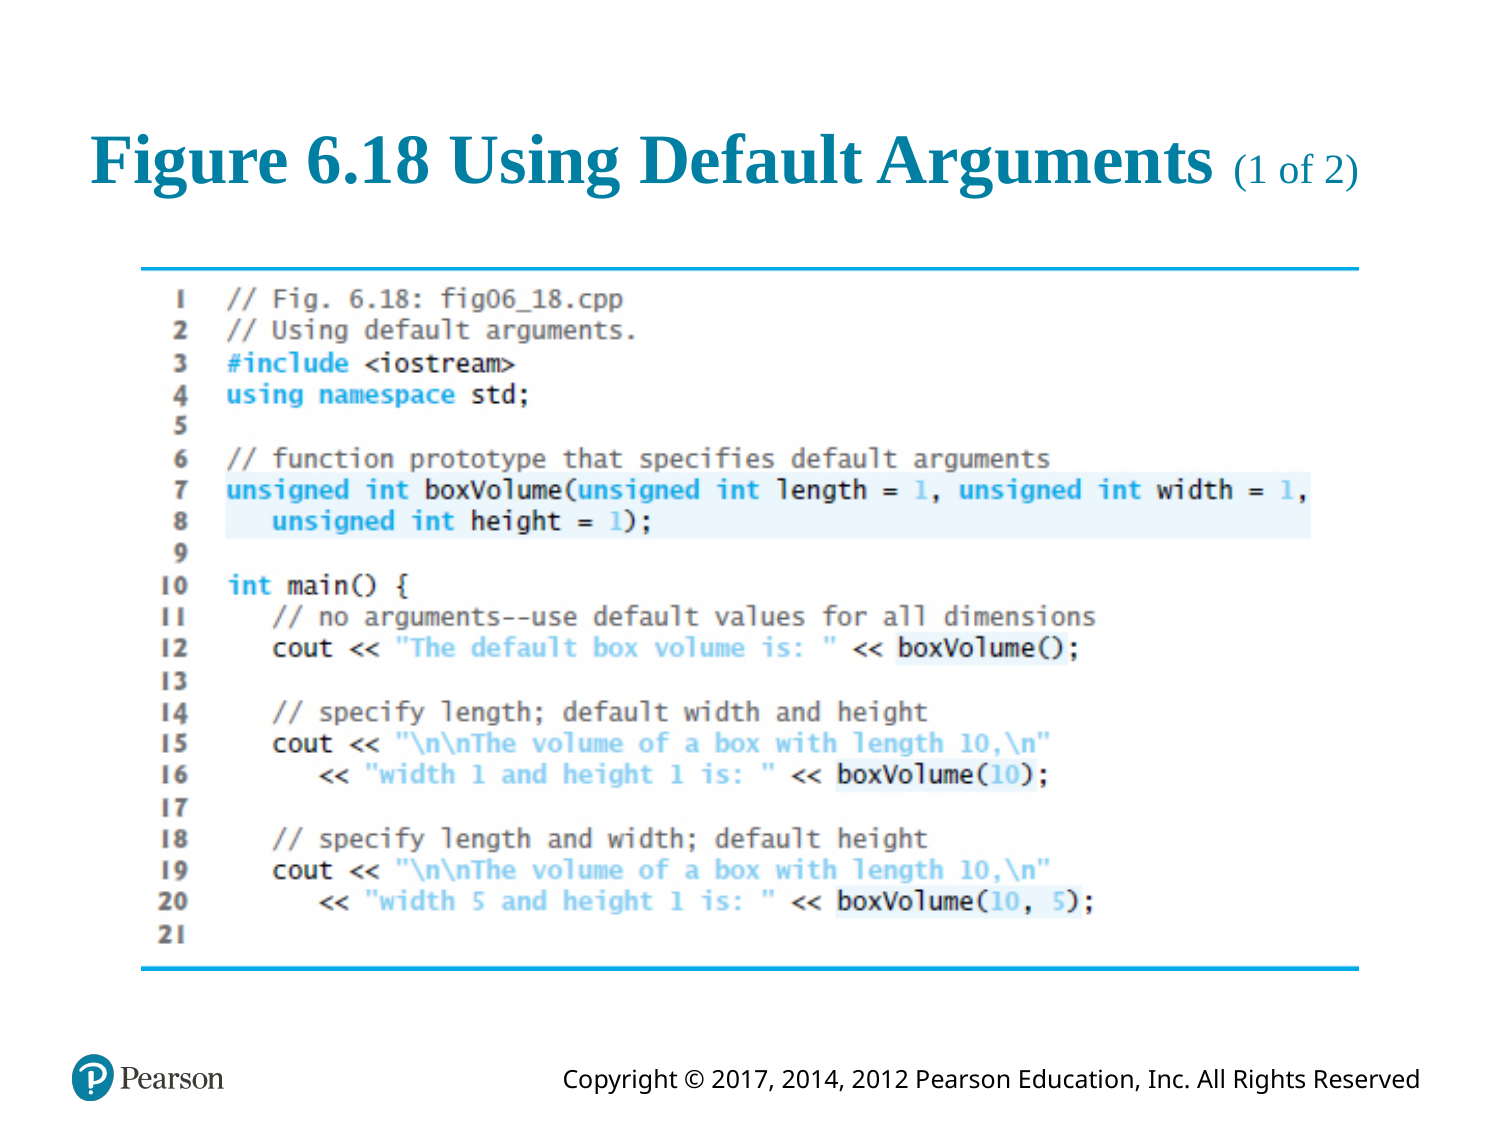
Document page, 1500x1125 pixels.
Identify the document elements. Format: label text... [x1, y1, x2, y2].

picture [72, 1087, 83, 1101]
title Figure 6.18 Using Default Arguments (1 of 2) [75, 37, 1425, 213]
picture [72, 1054, 88, 1070]
picture [80, 1063, 106, 1088]
picture [98, 1054, 224, 1101]
picture [140, 271, 1360, 966]
